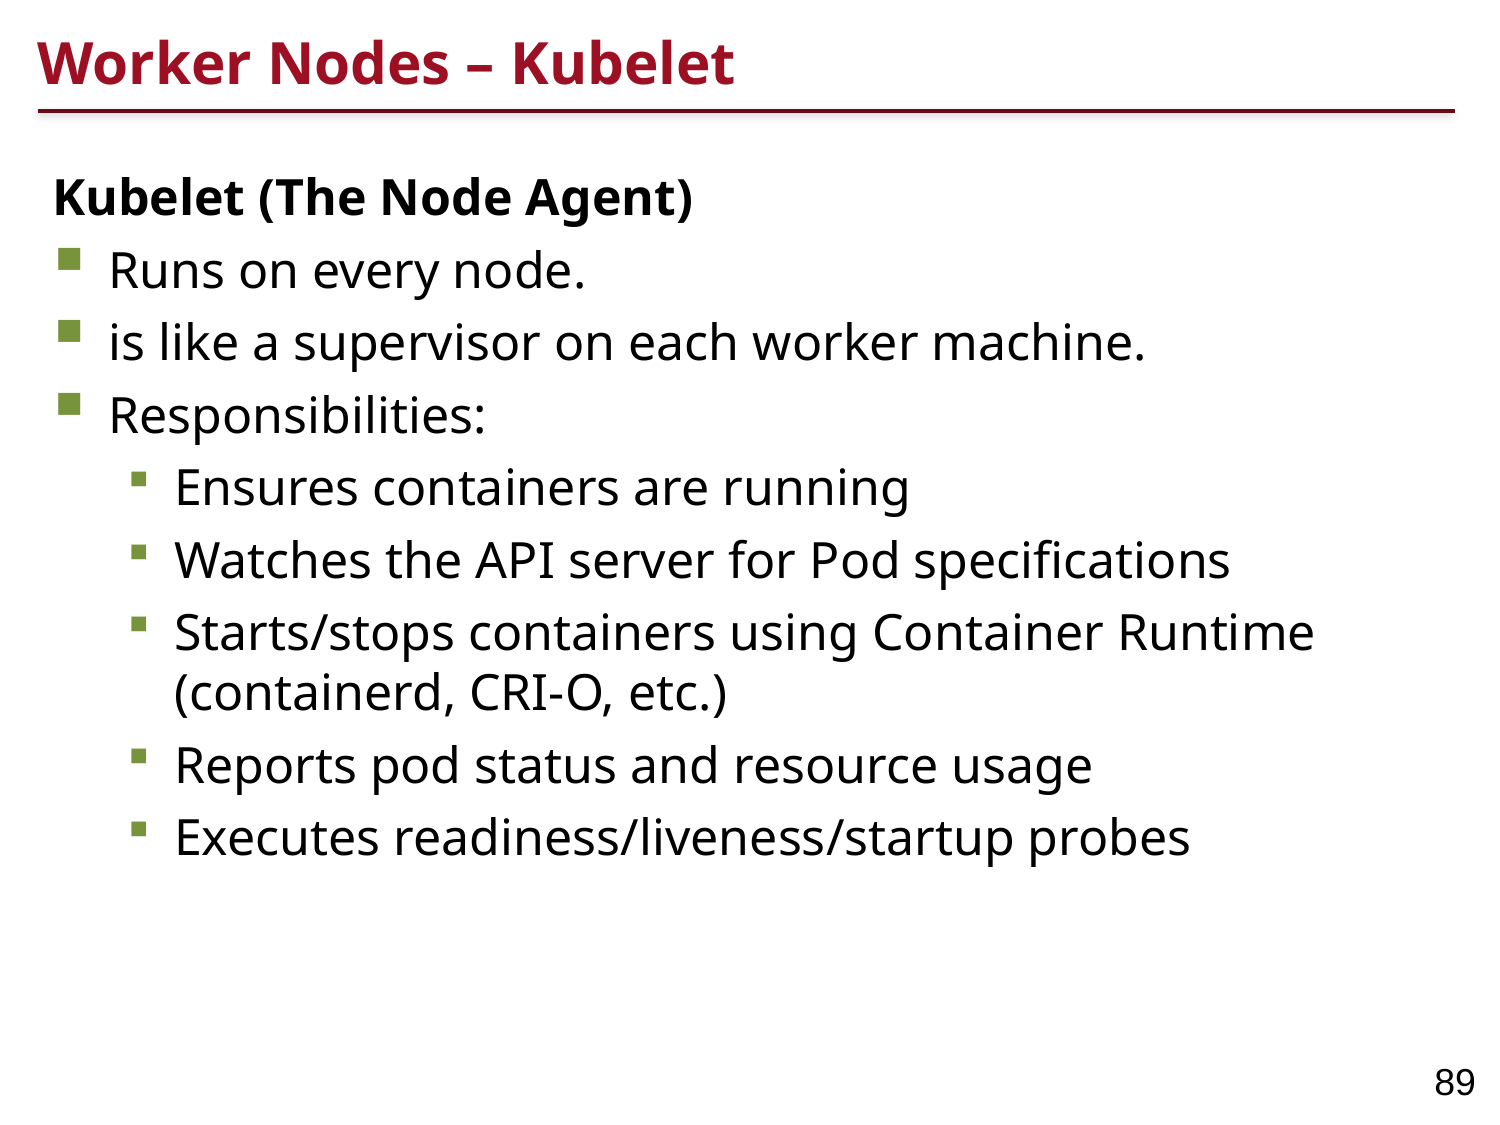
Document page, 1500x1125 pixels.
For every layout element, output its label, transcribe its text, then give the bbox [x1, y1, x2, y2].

title Worker Nodes – Kubelet [22, 18, 1500, 105]
list Kubelet (The Node Agent) Runs on every node. is like a supervisor on each worker machine. Responsibilities: Ensures containers are running Watches the API server for Pod specifications Starts/stops containers using Container Runtime (containerd, CRI-O, etc.) Reports pod status and resource usage Executes readiness/liveness/startup probes [37, 158, 1455, 759]
slide_number 89 [1419, 1050, 1500, 1125]
